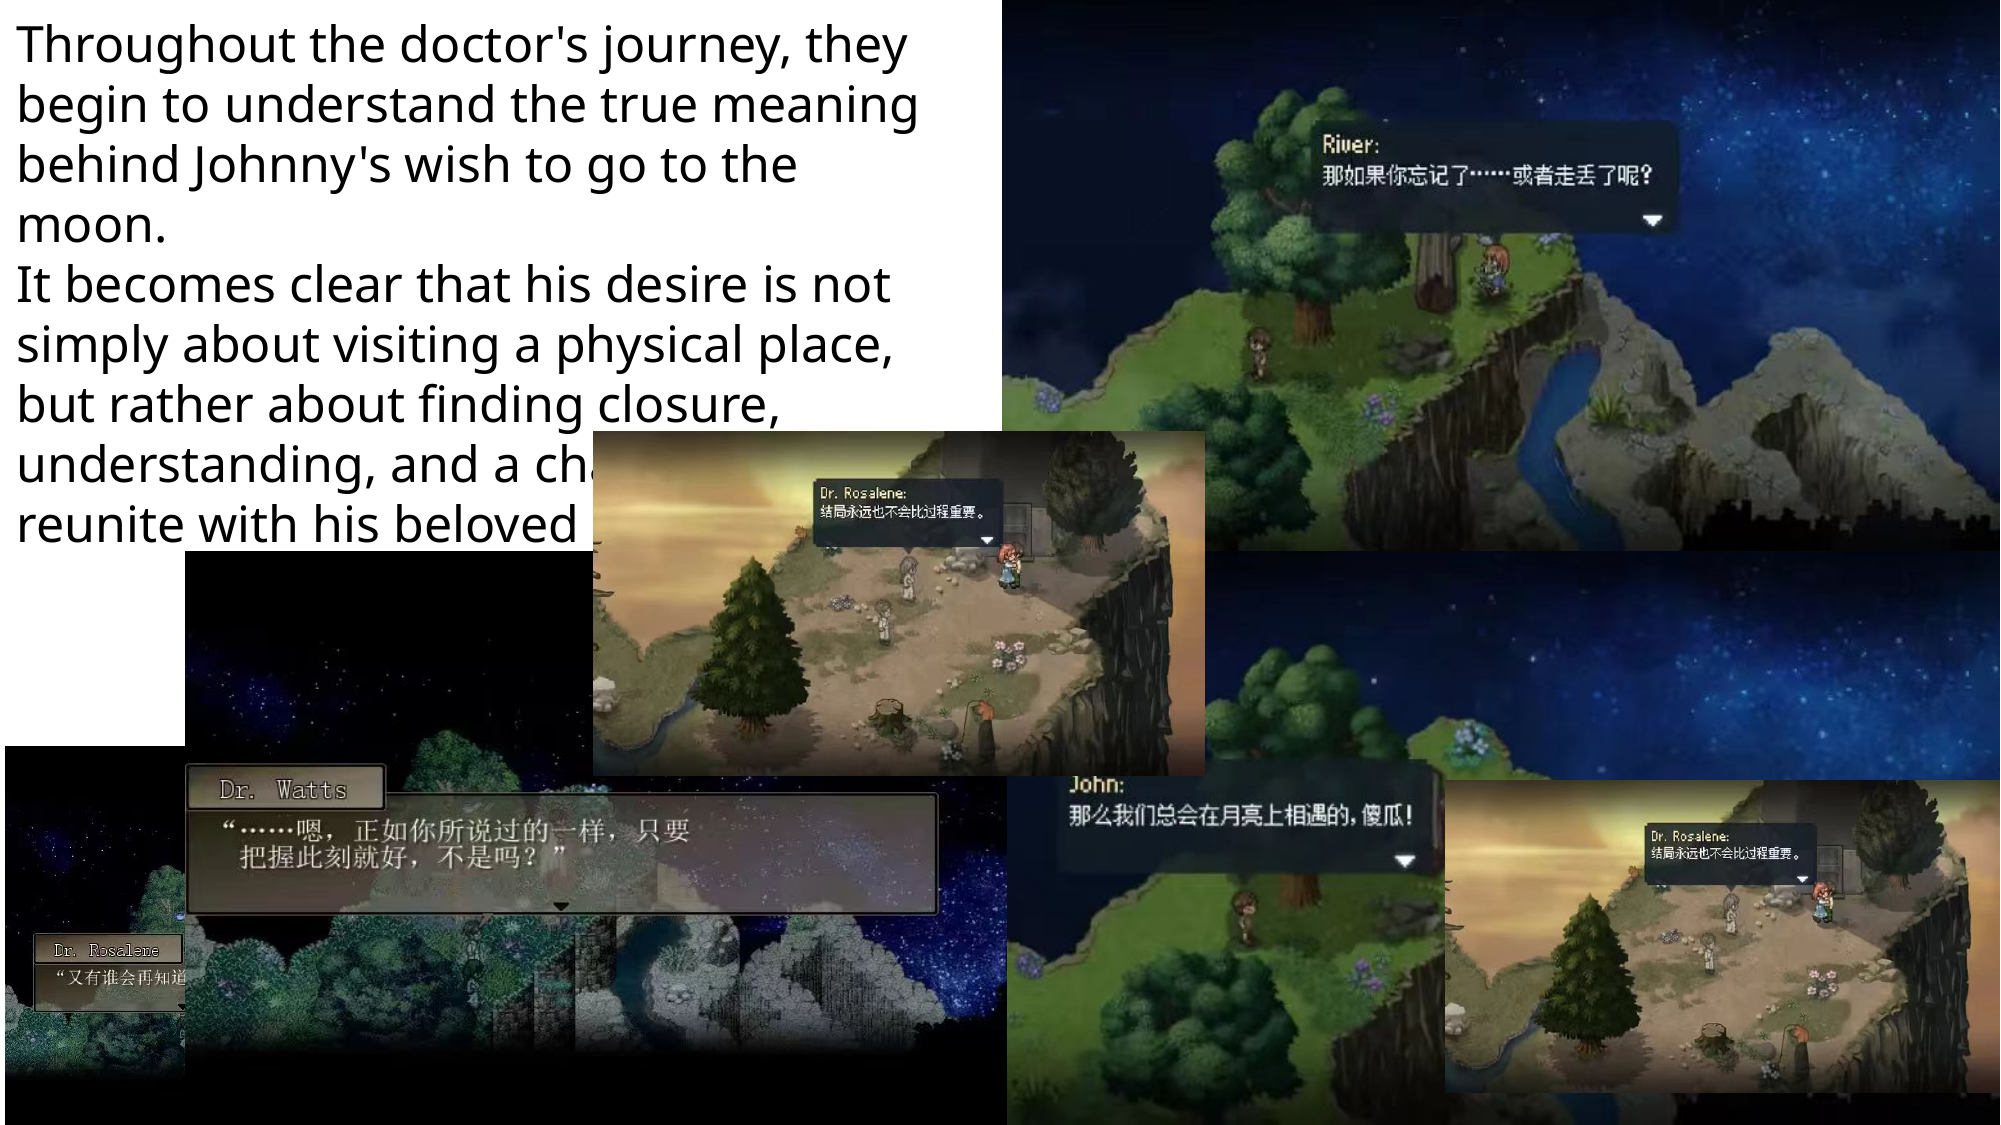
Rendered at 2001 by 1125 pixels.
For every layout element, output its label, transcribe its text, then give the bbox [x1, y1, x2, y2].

picture [5, 0, 2000, 1125]
text_box Throughout the doctor's journey, they begin to understand the true meaning behind Johnny's wish to go to the moon. It becomes clear that his desire is not simply about visiting a physical place, but rather about finding closure, understanding, and a chance to reunite with his beloved River. [1, 4, 957, 560]
